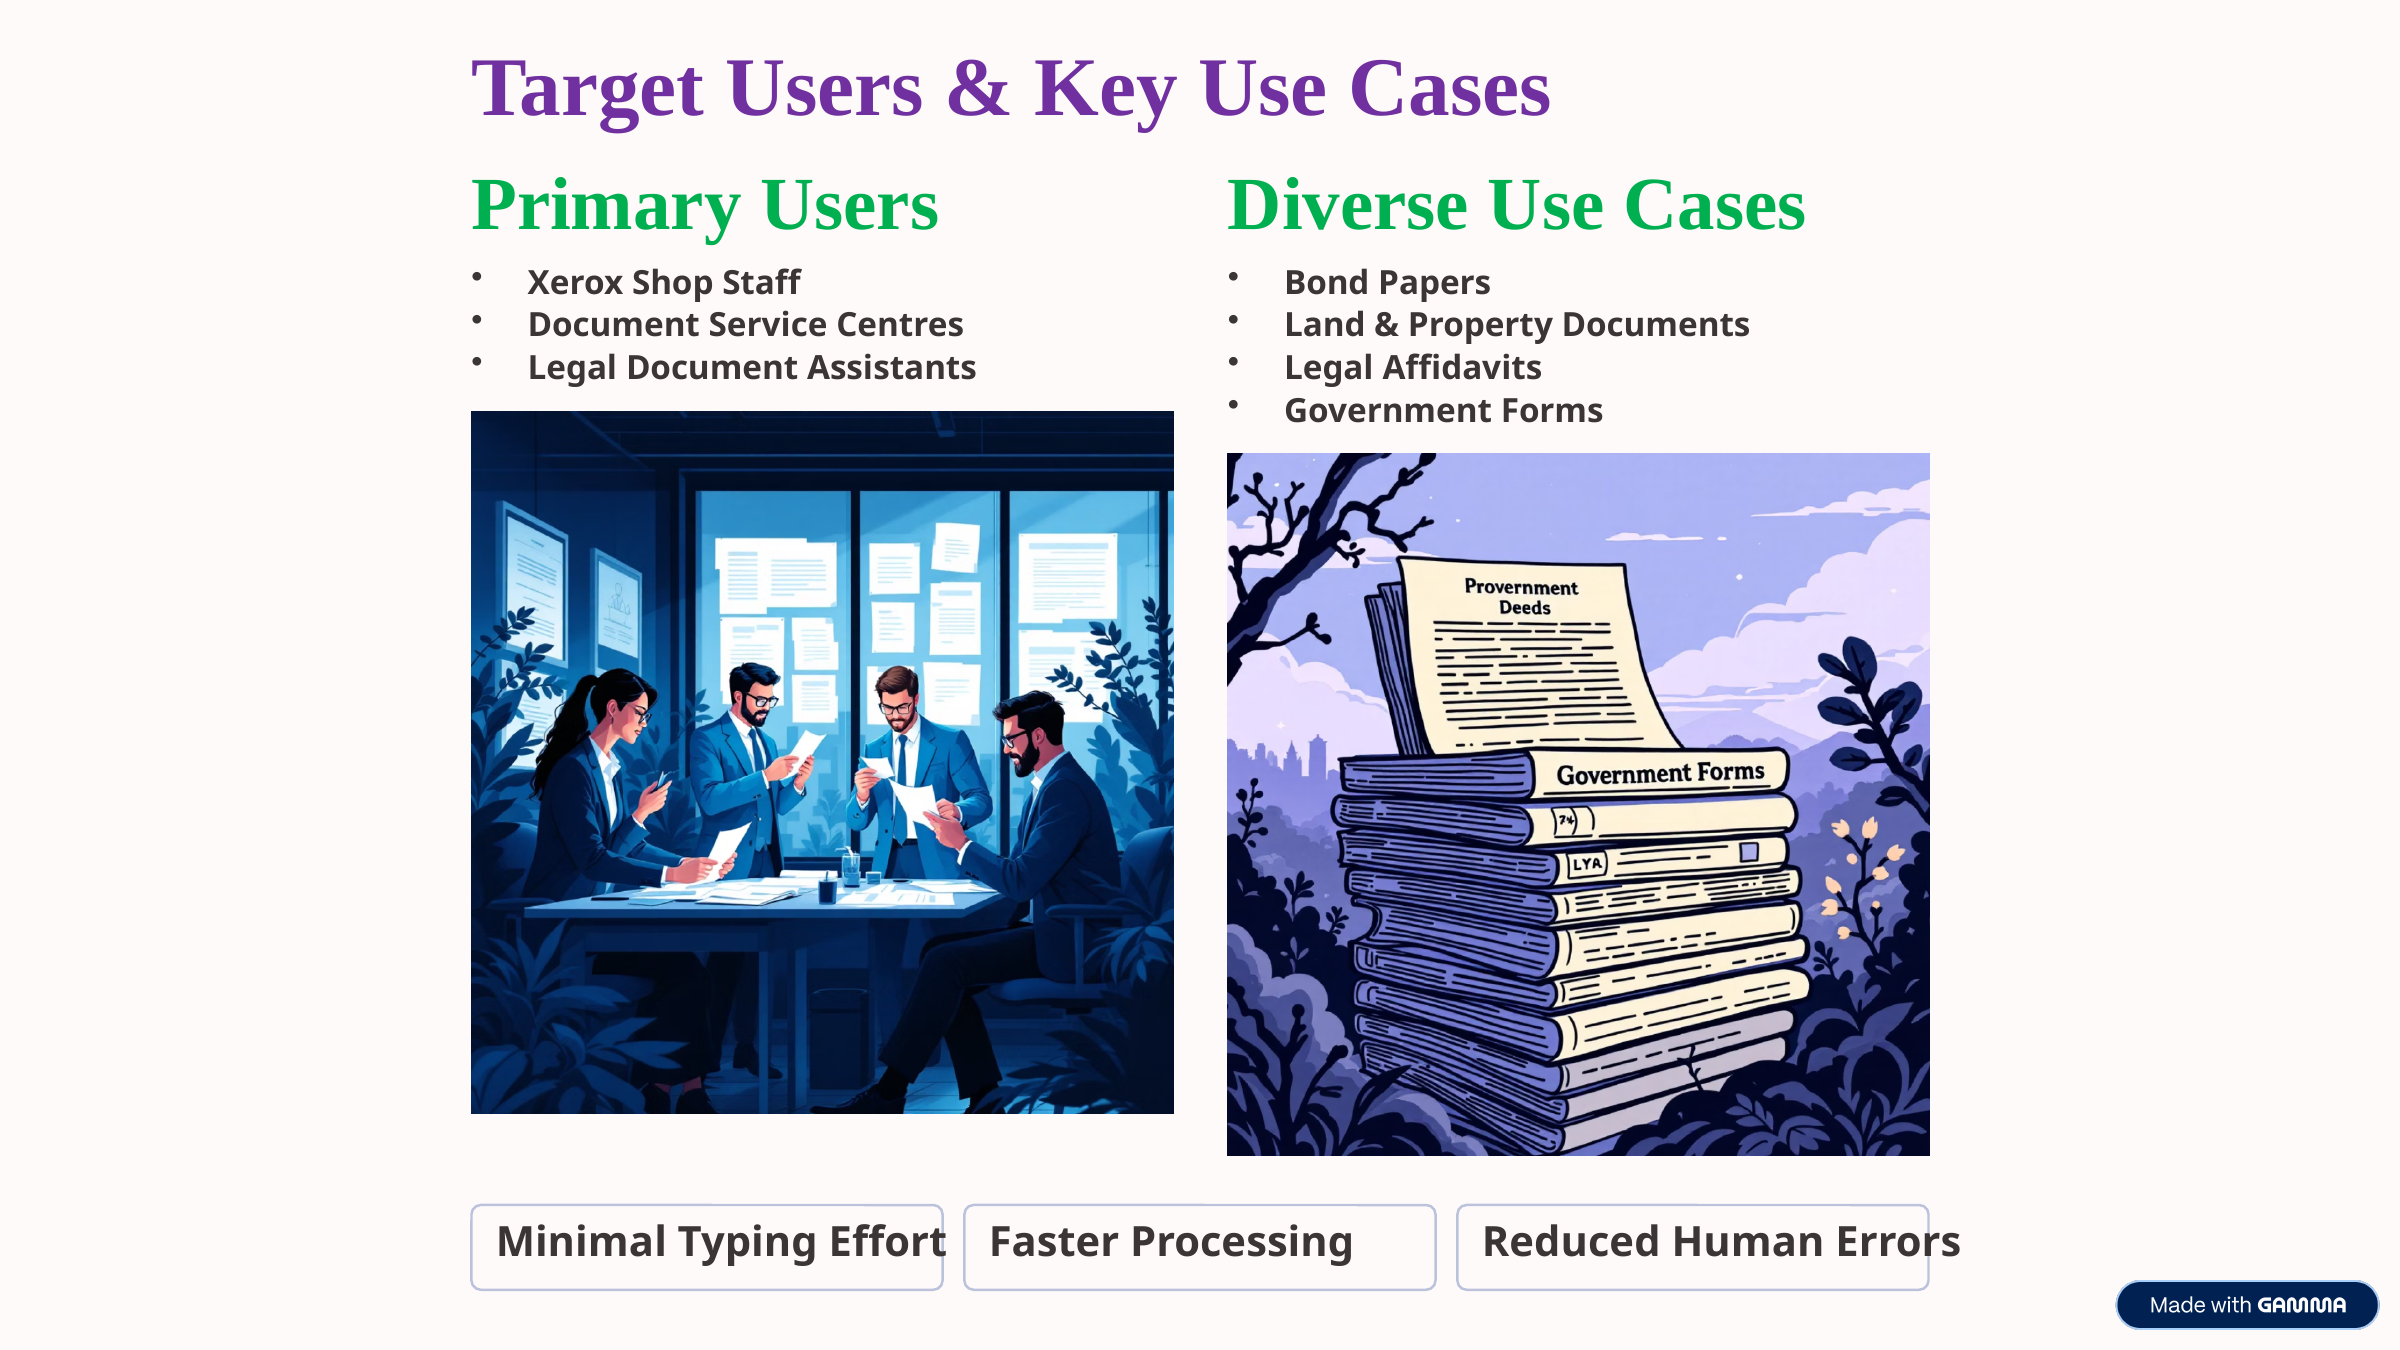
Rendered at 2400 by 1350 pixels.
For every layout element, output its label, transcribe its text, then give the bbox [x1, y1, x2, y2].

picture [1227, 453, 1930, 1156]
picture [471, 411, 1174, 1114]
picture [2106, 1271, 2389, 1339]
text_box Government Forms [1227, 394, 1930, 430]
text_box Minimal Typing Effort [495, 1229, 814, 1266]
text_box Diverse Use Cases [1227, 186, 1689, 245]
text_box [471, 1204, 943, 1290]
text_box Land & Property Documents [1227, 309, 1930, 344]
text_box Legal Document Assistants [471, 351, 1174, 387]
text_box [964, 1204, 1436, 1290]
text_box Xerox Shop Staff [471, 266, 1174, 302]
text_box Reduced Human Errors [1481, 1229, 1823, 1266]
text_box Legal Affidavits [1227, 351, 1930, 387]
text_box Bond Papers [1227, 266, 1930, 302]
text_box [1457, 1204, 1929, 1290]
text_box Faster Processing [988, 1229, 1277, 1266]
text_box Document Service Centres [471, 309, 1174, 344]
text_box Primary Users [471, 186, 933, 245]
text_box Target Users & Key Use Cases [471, 60, 1316, 133]
